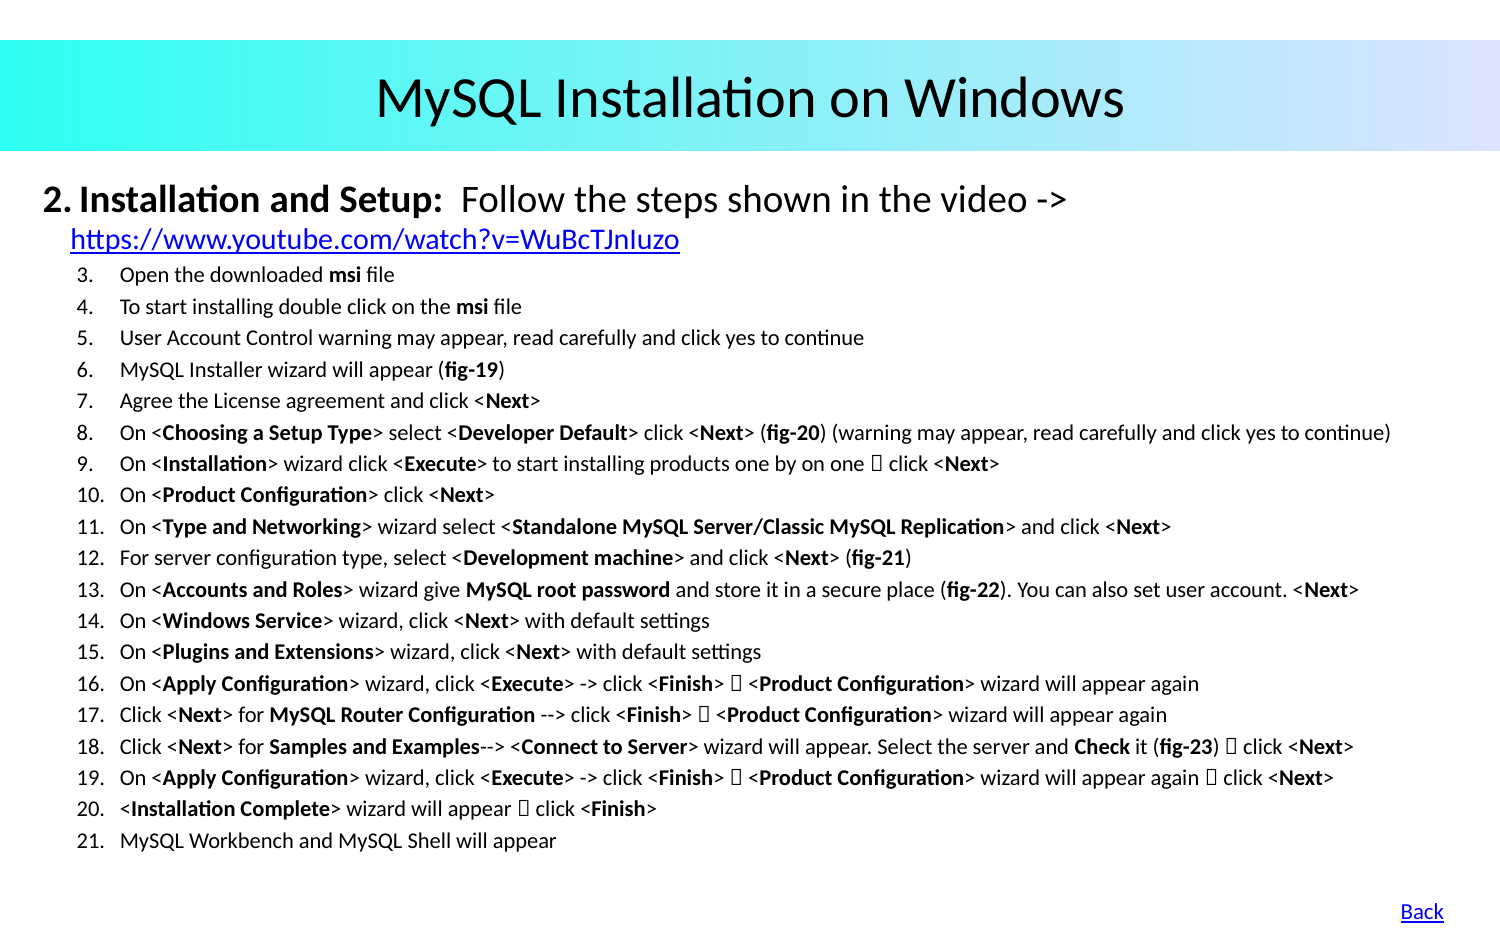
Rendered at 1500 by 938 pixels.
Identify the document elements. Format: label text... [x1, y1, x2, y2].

title MySQL Installation on Windows [75, 37, 1425, 151]
list Installation and Setup: Follow the steps shown in the video -> https://www.youtube.com/watch?v=WuBcTJnIuzo Open the downloaded msi file To start installing double click on the msi file User Account Control warning may appear, read carefully and click yes to continue MySQL Installer wizard will appear (fig-19) Agree the License agreement and click <Next> On <Choosing a Setup Type> select <Developer Default> click <Next> (fig-20) (warning may appear, read carefully and click yes to continue) On <Installation> wizard click <Execute> to start installing products one by on one  click <Next> On <Product Configuration> click <Next> On <Type and Networking> wizard select <Standalone MySQL Server/Classic MySQL Replication> and click <Next> For server configuration type, select <Development machine> and click <Next> (fig-21) On <Accounts and Roles> wizard give MySQL root password and store it in a secure place (fig-22). You can also set user account. <Next> On <Windows Service> wizard, click <Next> with default settings On <Plugins and Extensions> wizard, click <Next> with default settings On <Apply Configuration> wizard, click <Execute> -> click <Finish>  <Product Configuration> wizard will appear again Click <Next> for MySQL Router Configuration --> click <Finish>  <Product Configuration> wizard will appear again Click <Next> for Samples and Examples--> <Connect to Server> wizard will appear. Select the server and Check it (fig-23)  click <Next> On <Apply Configuration> wizard, click <Execute> -> click <Finish>  <Product Configuration> wizard will appear again  click <Next> <Installation Complete> wizard will appear  click <Finish> MySQL Workbench and MySQL Shell will appear [27, 165, 1477, 867]
text_box Back [1385, 889, 1477, 932]
